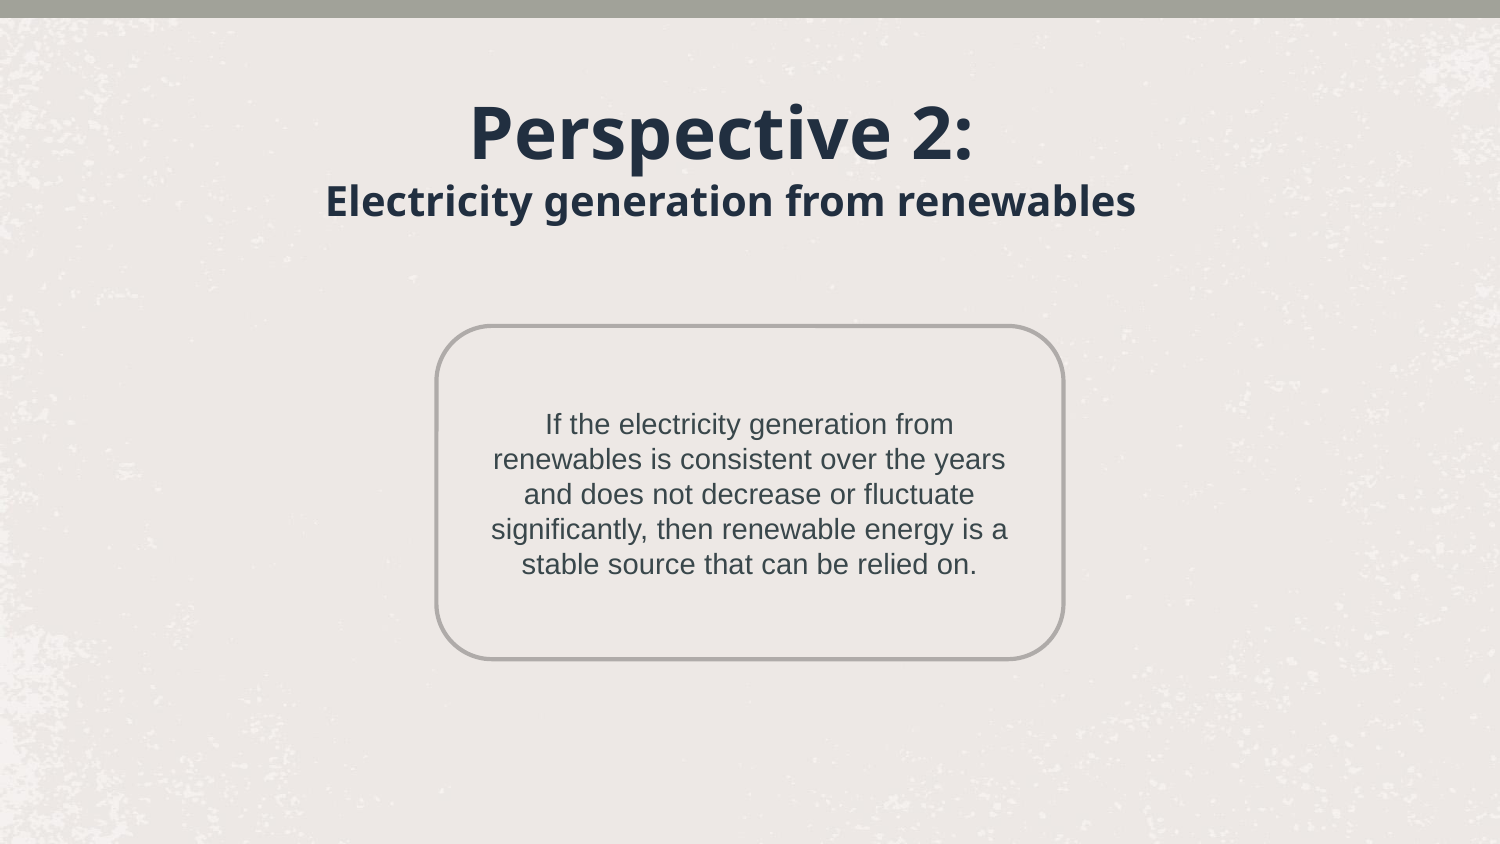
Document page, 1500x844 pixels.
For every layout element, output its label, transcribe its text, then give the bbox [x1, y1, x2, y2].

title Perspective 2: Electricity generation from renewables [86, 71, 1375, 166]
text_box If the electricity generation from renewables is consistent over the years and does not decrease or fluctuate significantly, then renewable energy is a stable source that can be relied on. [434, 323, 1066, 662]
picture [0, 18, 1500, 844]
